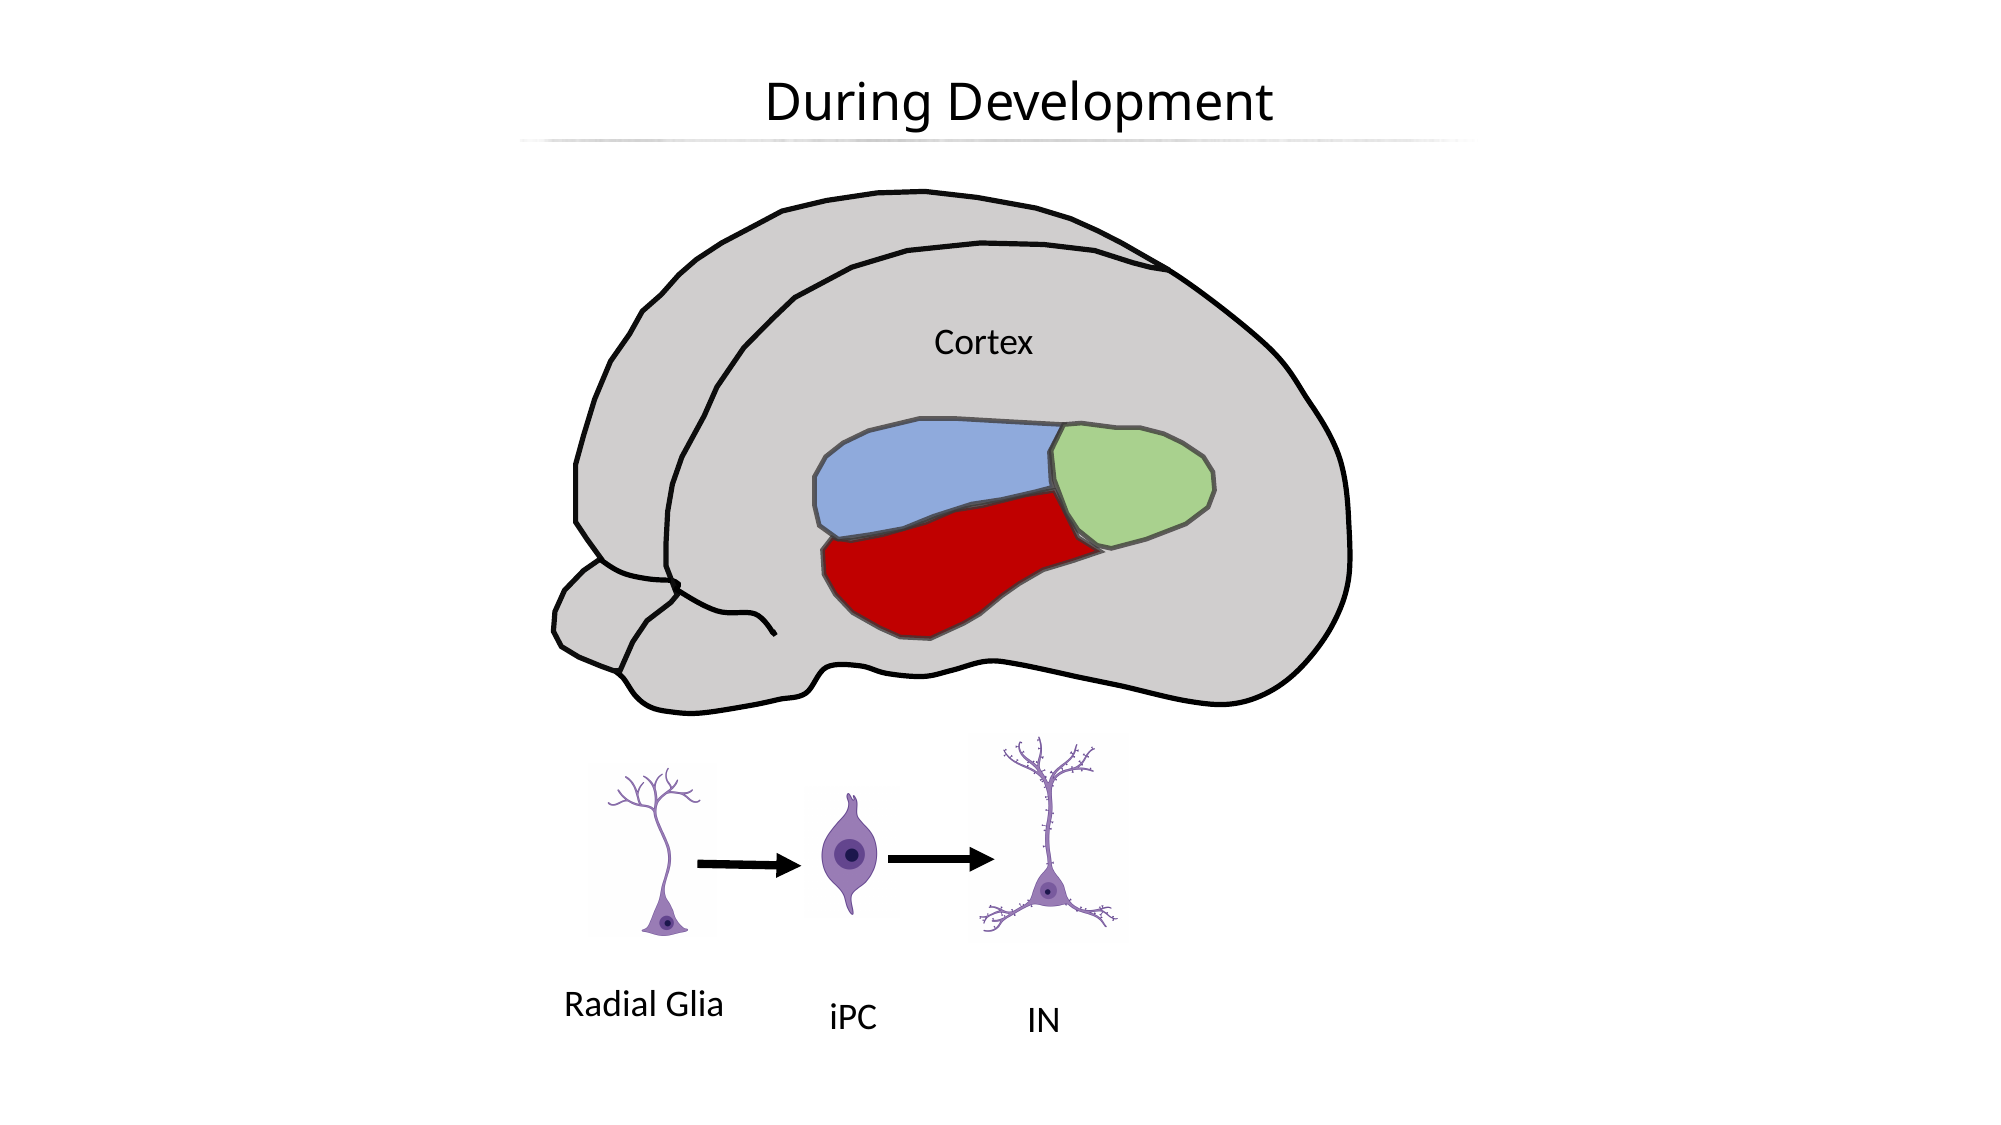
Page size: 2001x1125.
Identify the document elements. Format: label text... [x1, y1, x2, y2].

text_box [553, 191, 1351, 714]
picture [588, 763, 717, 937]
picture [968, 733, 1129, 943]
text_box iPC [814, 985, 912, 1045]
picture [804, 786, 900, 918]
text_box During Development [91, 61, 1948, 139]
text_box IN [1012, 987, 1086, 1048]
text_box Radial Glia [549, 971, 757, 1032]
